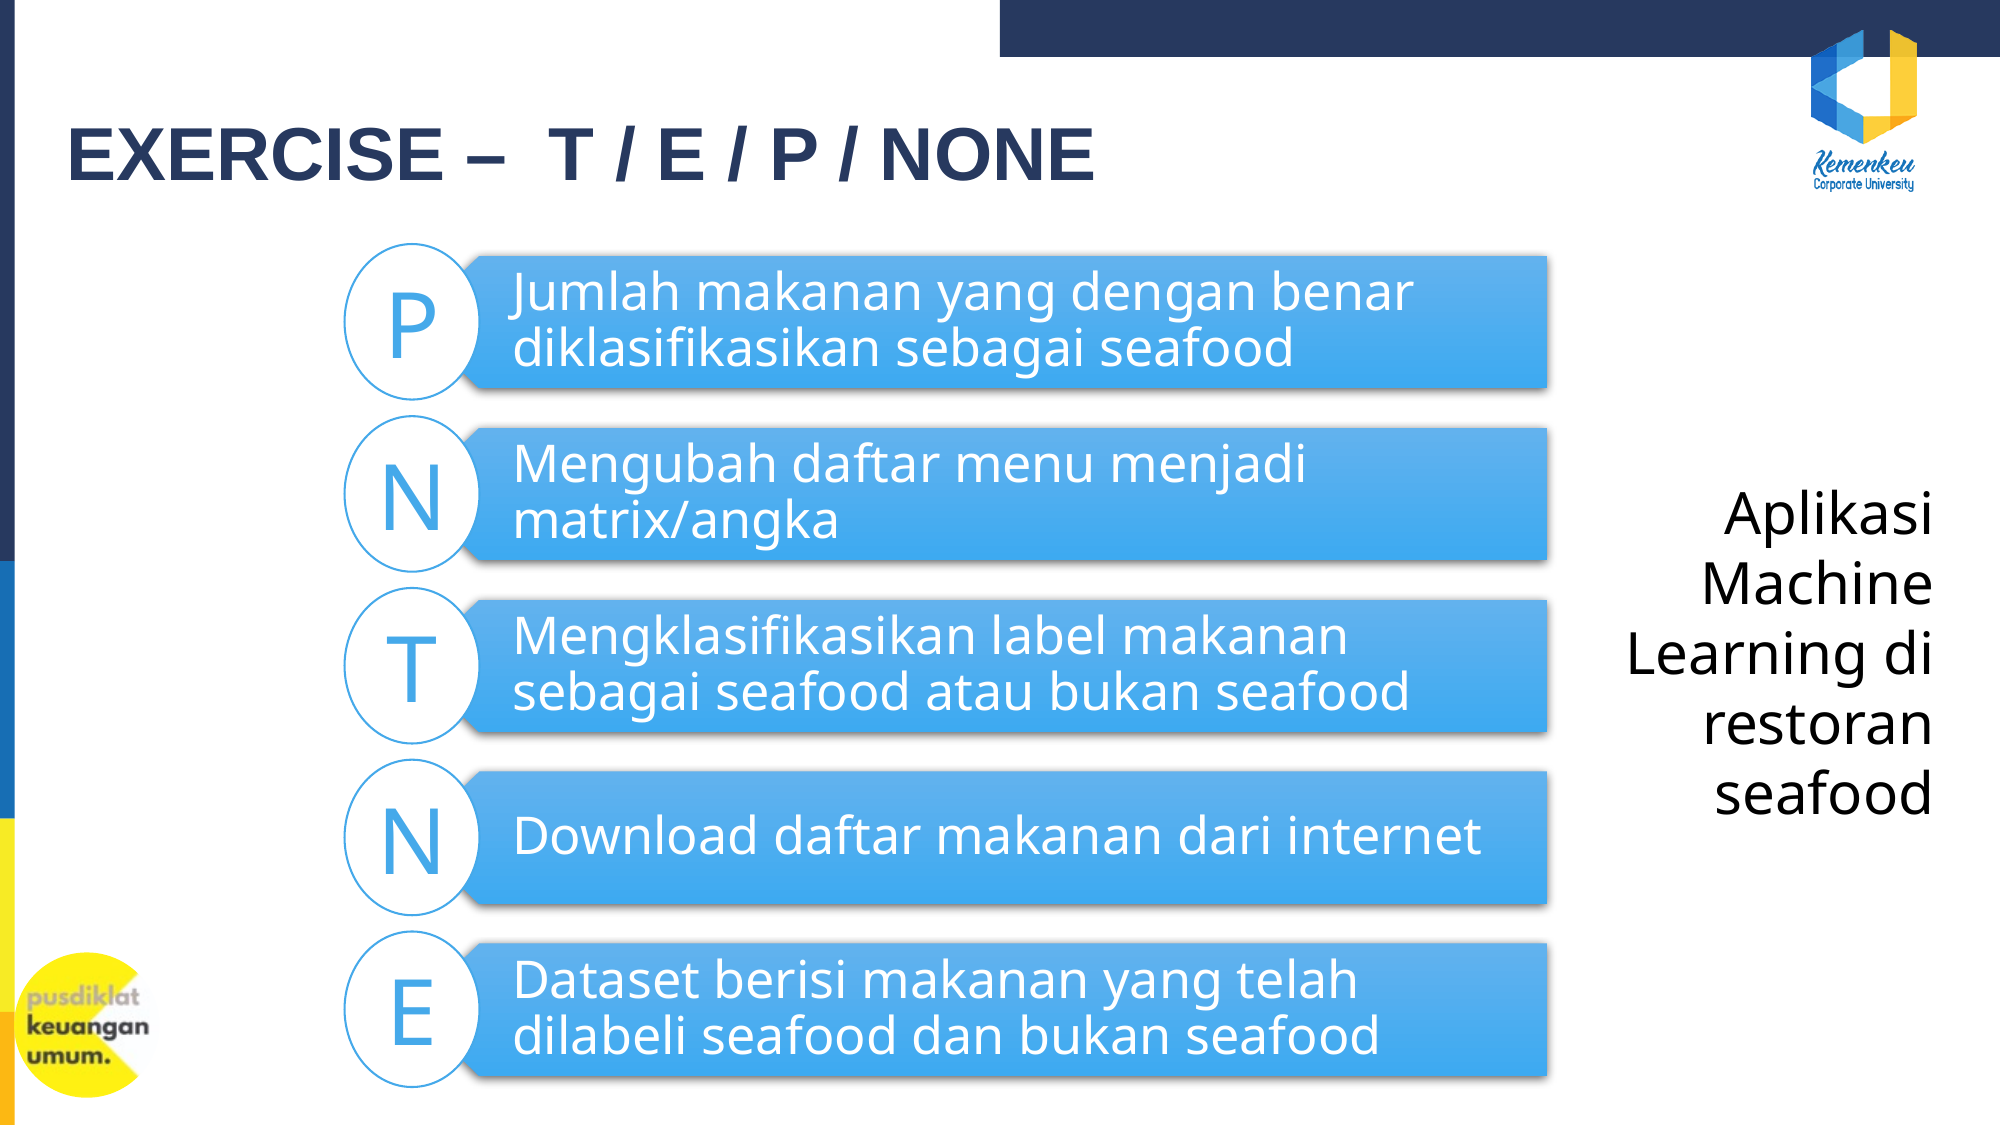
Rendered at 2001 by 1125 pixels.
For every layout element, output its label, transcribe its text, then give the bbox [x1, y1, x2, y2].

text_box N [344, 760, 406, 915]
text_box [12, 950, 162, 1100]
text_box N [344, 416, 406, 572]
title EXERCISE – T / E / P / NONE [51, 57, 1949, 256]
text_box P [344, 244, 446, 400]
text_box E [344, 931, 434, 1088]
text_box T [344, 588, 406, 744]
text_box [1759, 28, 1968, 194]
text_box Aplikasi Machine Learning di restoran seafood [1563, 468, 1949, 834]
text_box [411, 255, 1548, 1076]
